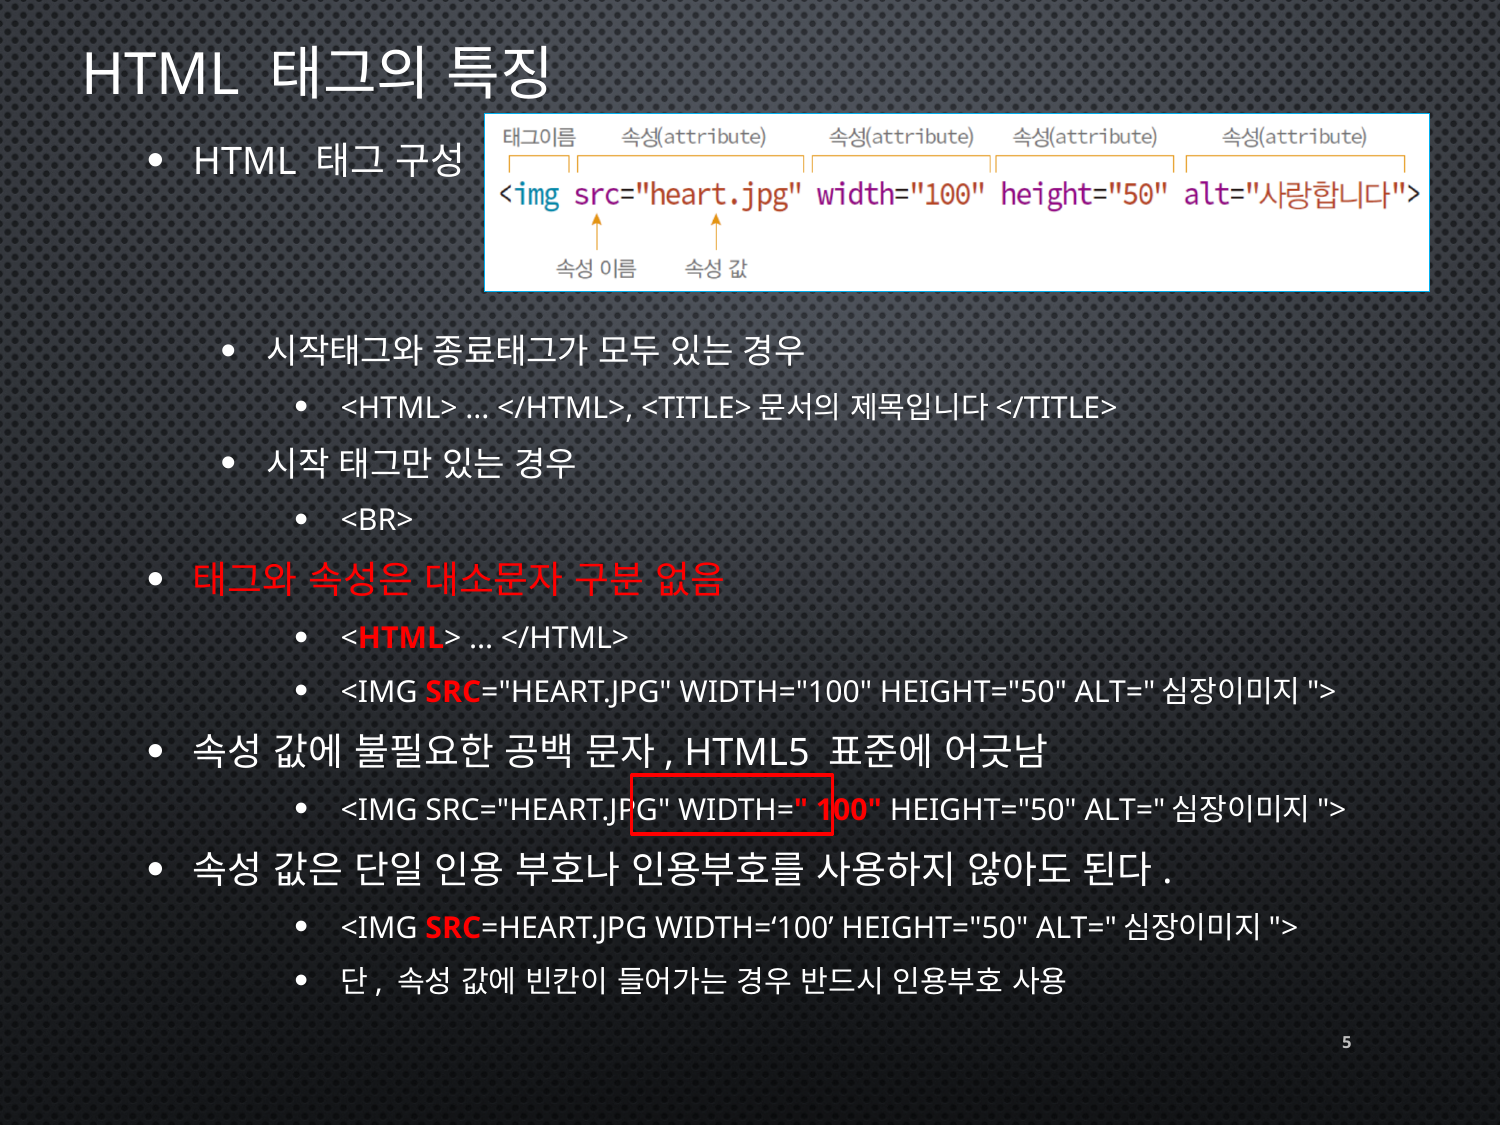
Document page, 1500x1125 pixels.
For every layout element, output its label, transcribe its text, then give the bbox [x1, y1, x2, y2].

slide_number 5 [1298, 1013, 1367, 1074]
text_box [630, 773, 834, 836]
title HTML 태그의 특징 [66, 12, 1299, 130]
picture [486, 115, 1428, 290]
list HTML 태그 구성 시작태그와 종료태그가 모두 있는 경우 <html> ... </html>, <title>문서의 제목입니다</title> 시작 태그만 있는 경우 <br> 태그와 속성은 대소문자 구분 없음 <HTML> ... </html> <img Src="heart.jpg" width="100" height="50" alt="심장이미지"> 속성 값에 불필요한 공백 문자, HTML5 표준에 어긋남 <img Src="heart.jpg" width=" 100" height="50" alt="심장이미지"> 속성 값은 단일 인용 부호나 인용부호를 사용하지 않아도 된다. <img Src=heart.jpg width=‘100’ height="50" alt="심장이미지"> 단, 속성 값에 빈칸이 들어가는 경우 반드시 인용부호 사용 [131, 129, 1365, 1047]
